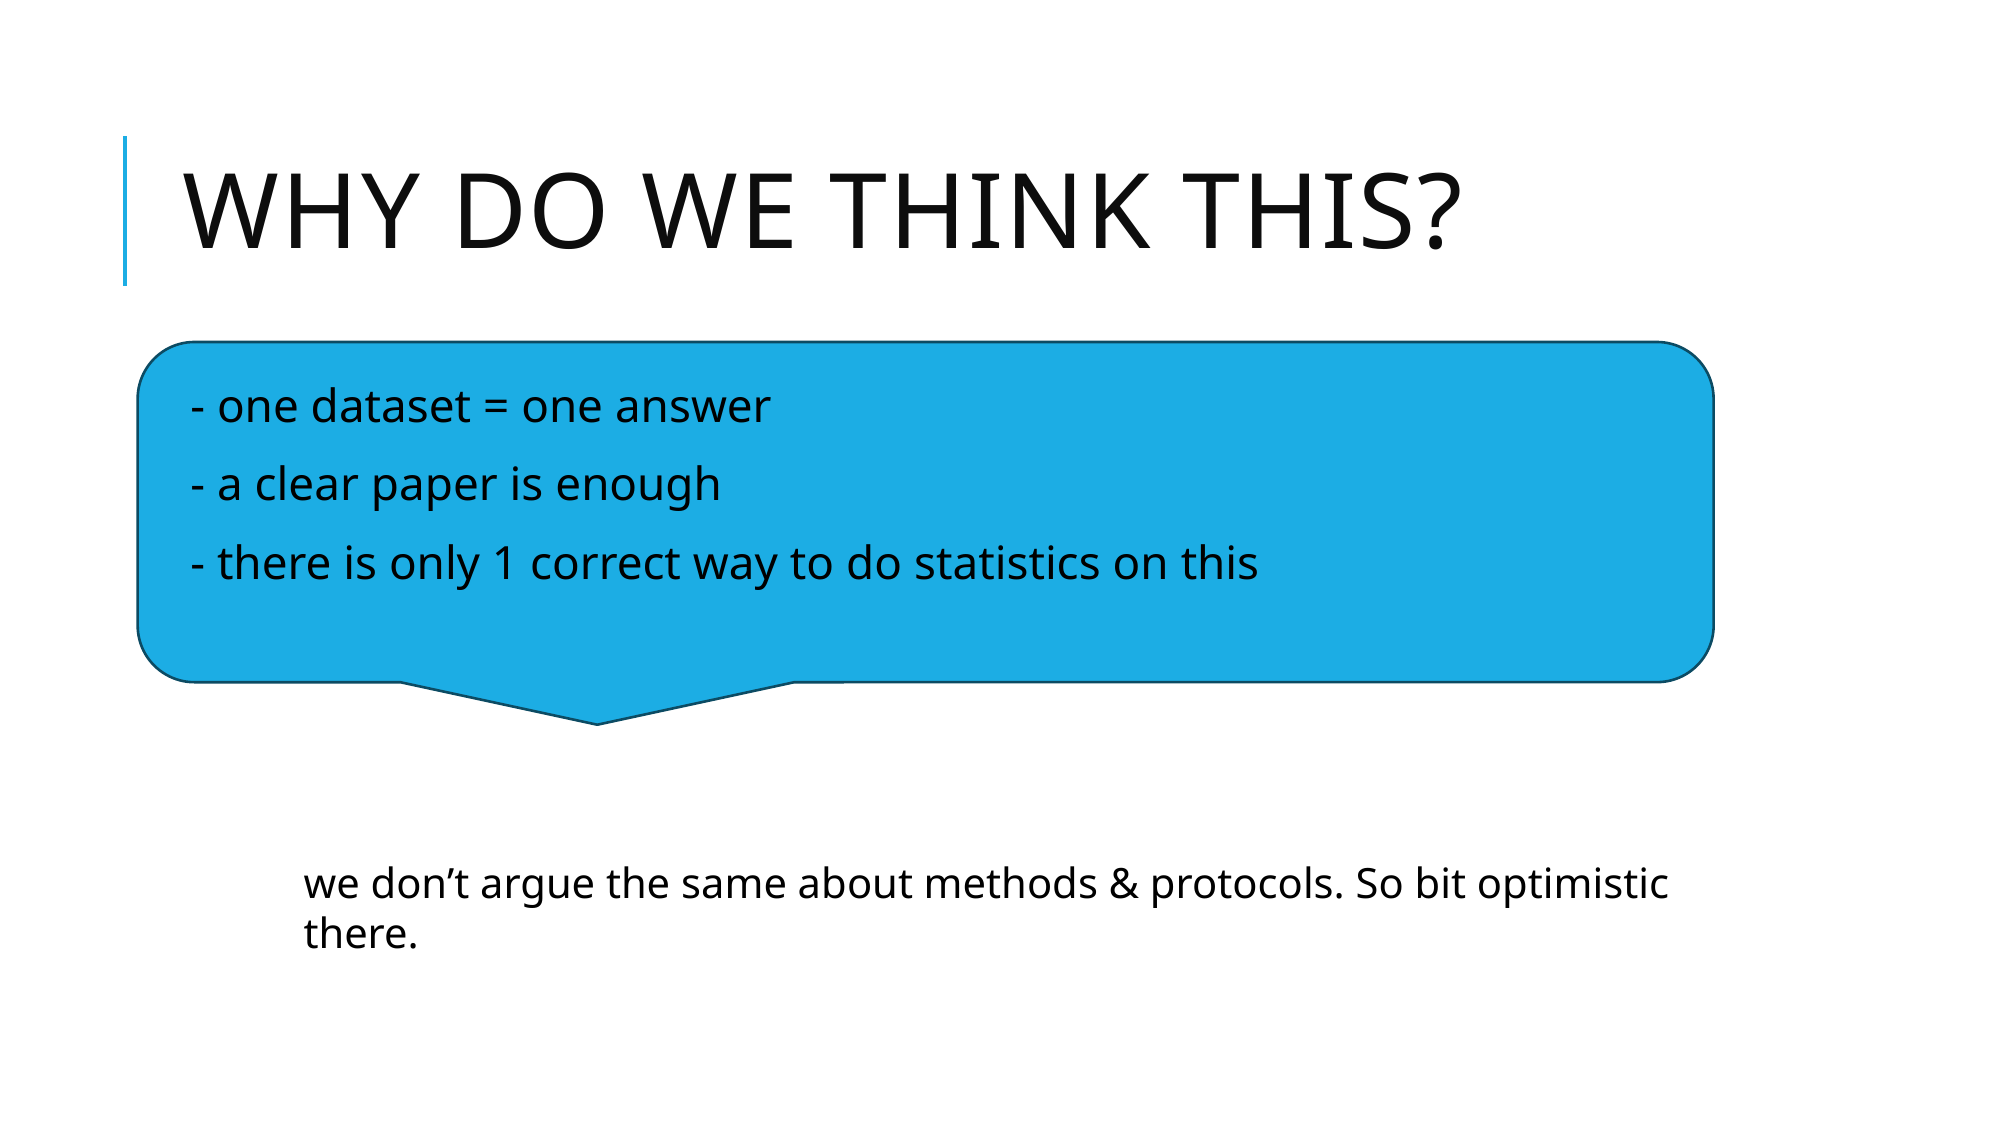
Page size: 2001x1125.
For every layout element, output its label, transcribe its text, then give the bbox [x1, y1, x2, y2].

title Why do we think this? [168, 96, 1763, 342]
list - one dataset = one answer - a clear paper is enough - there is only 1 correct way to do statistics on this [168, 375, 1763, 1035]
text_box [136, 342, 1710, 678]
text_box we don’t argue the same about methods & protocols. So bit optimistic there. [288, 848, 1747, 964]
